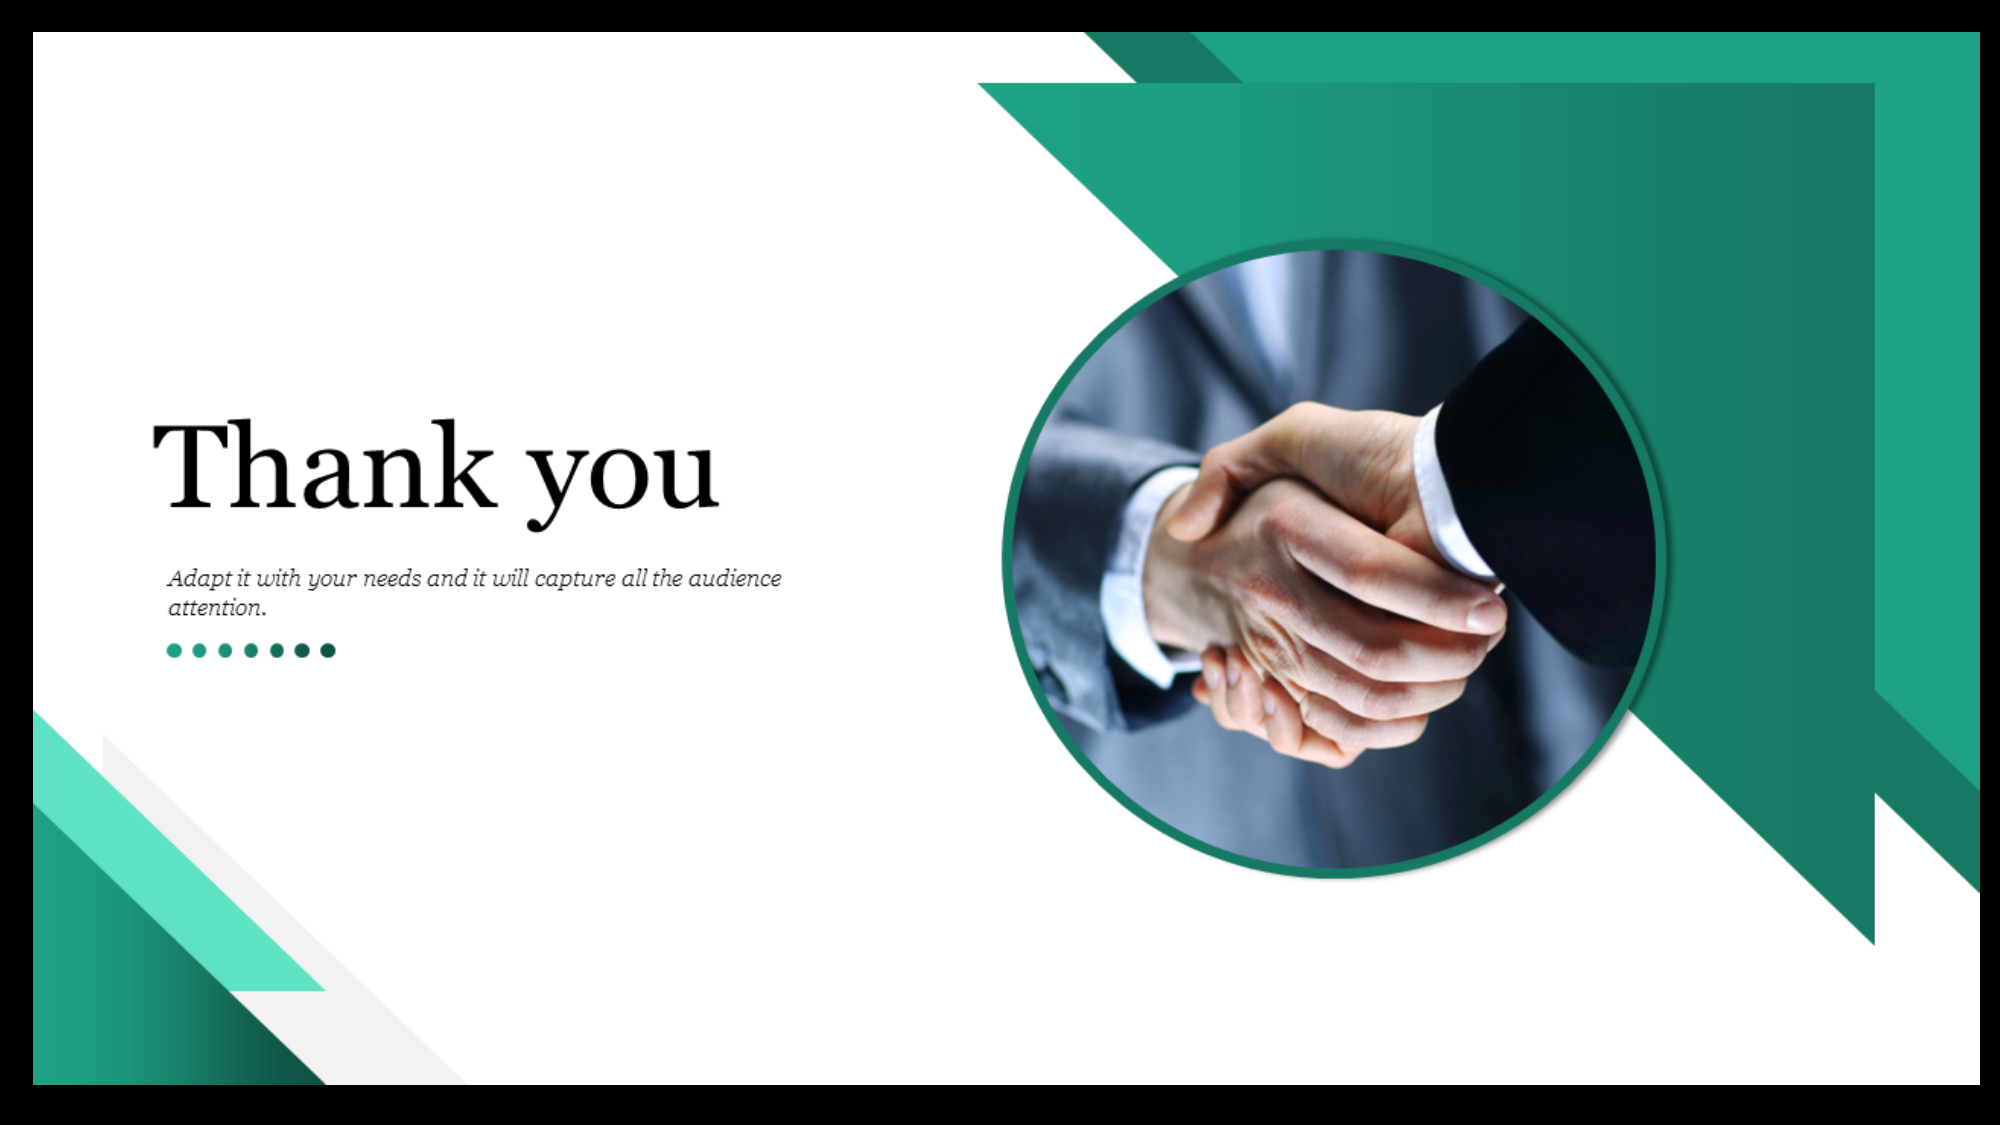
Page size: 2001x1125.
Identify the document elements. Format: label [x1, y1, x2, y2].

list [32, 31, 1981, 1086]
